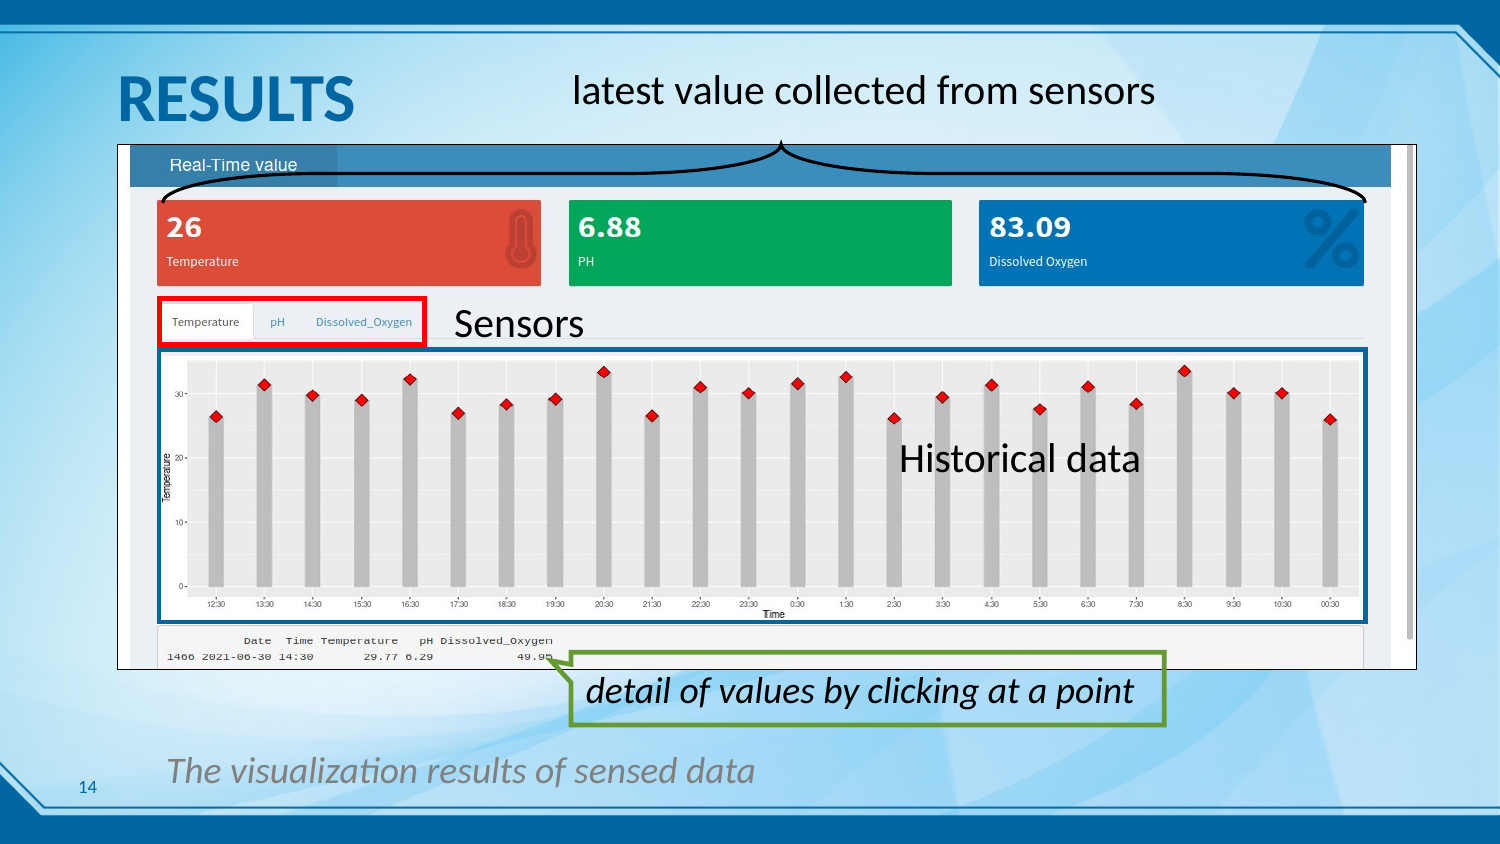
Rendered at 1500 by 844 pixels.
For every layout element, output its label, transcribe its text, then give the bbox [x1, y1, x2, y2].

text_box The visualization results of sensed data [151, 738, 1405, 799]
picture [0, 0, 1500, 844]
text_box detail of values by clicking at a point [558, 670, 1166, 727]
slide_number 14 [63, 763, 143, 809]
title RESULTS [102, 42, 1397, 145]
text_box latest value collected from sensors [557, 55, 1267, 120]
